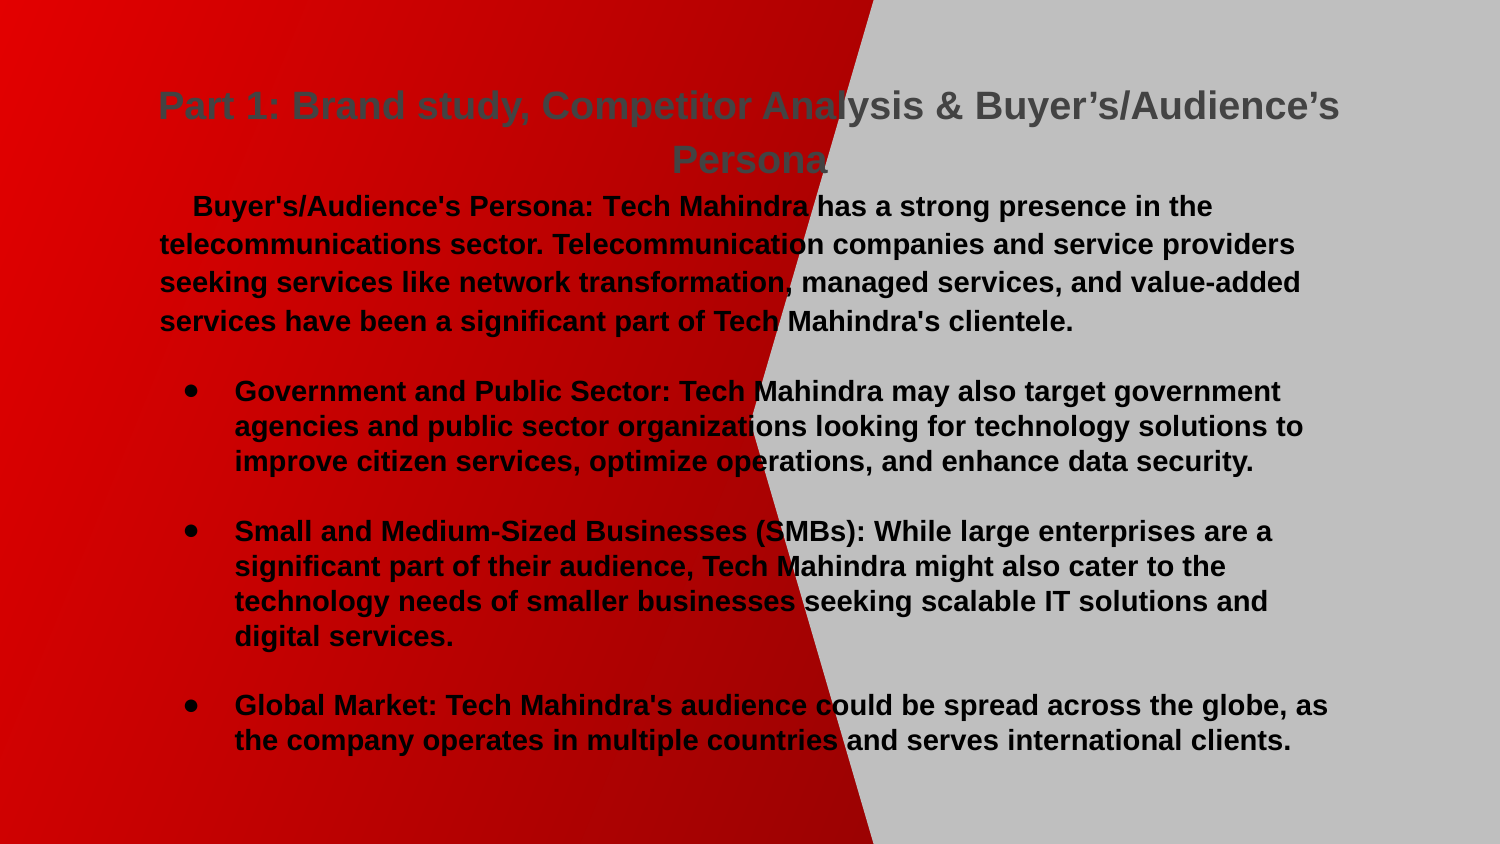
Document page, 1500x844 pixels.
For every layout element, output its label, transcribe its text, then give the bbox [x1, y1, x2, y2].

text_box Part 1: Brand study, Competitor Analysis & Buyer’s/Audience’s Persona [125, 57, 1375, 207]
text_box Buyer's/Audience's Persona: Tech Mahindra has a strong presence in the telecommunications sector. Telecommunication companies and service providers seeking services like network transformation, managed services, and value-added services have been a significant part of Tech Mahindra's clientele. Government and Public Sector: Tech Mahindra may also target government agencies and public sector organizations looking for technology solutions to improve citizen services, optimize operations, and enhance data security. Small and Medium-Sized Businesses (SMBs): While large enterprises are a significant part of their audience, Tech Mahindra might also cater to the technology needs of smaller businesses seeking scalable IT solutions and digital services. Global Market: Tech Mahindra's audience could be spread across the globe, as the company operates in multiple countries and serves international clients. [144, 168, 1356, 844]
